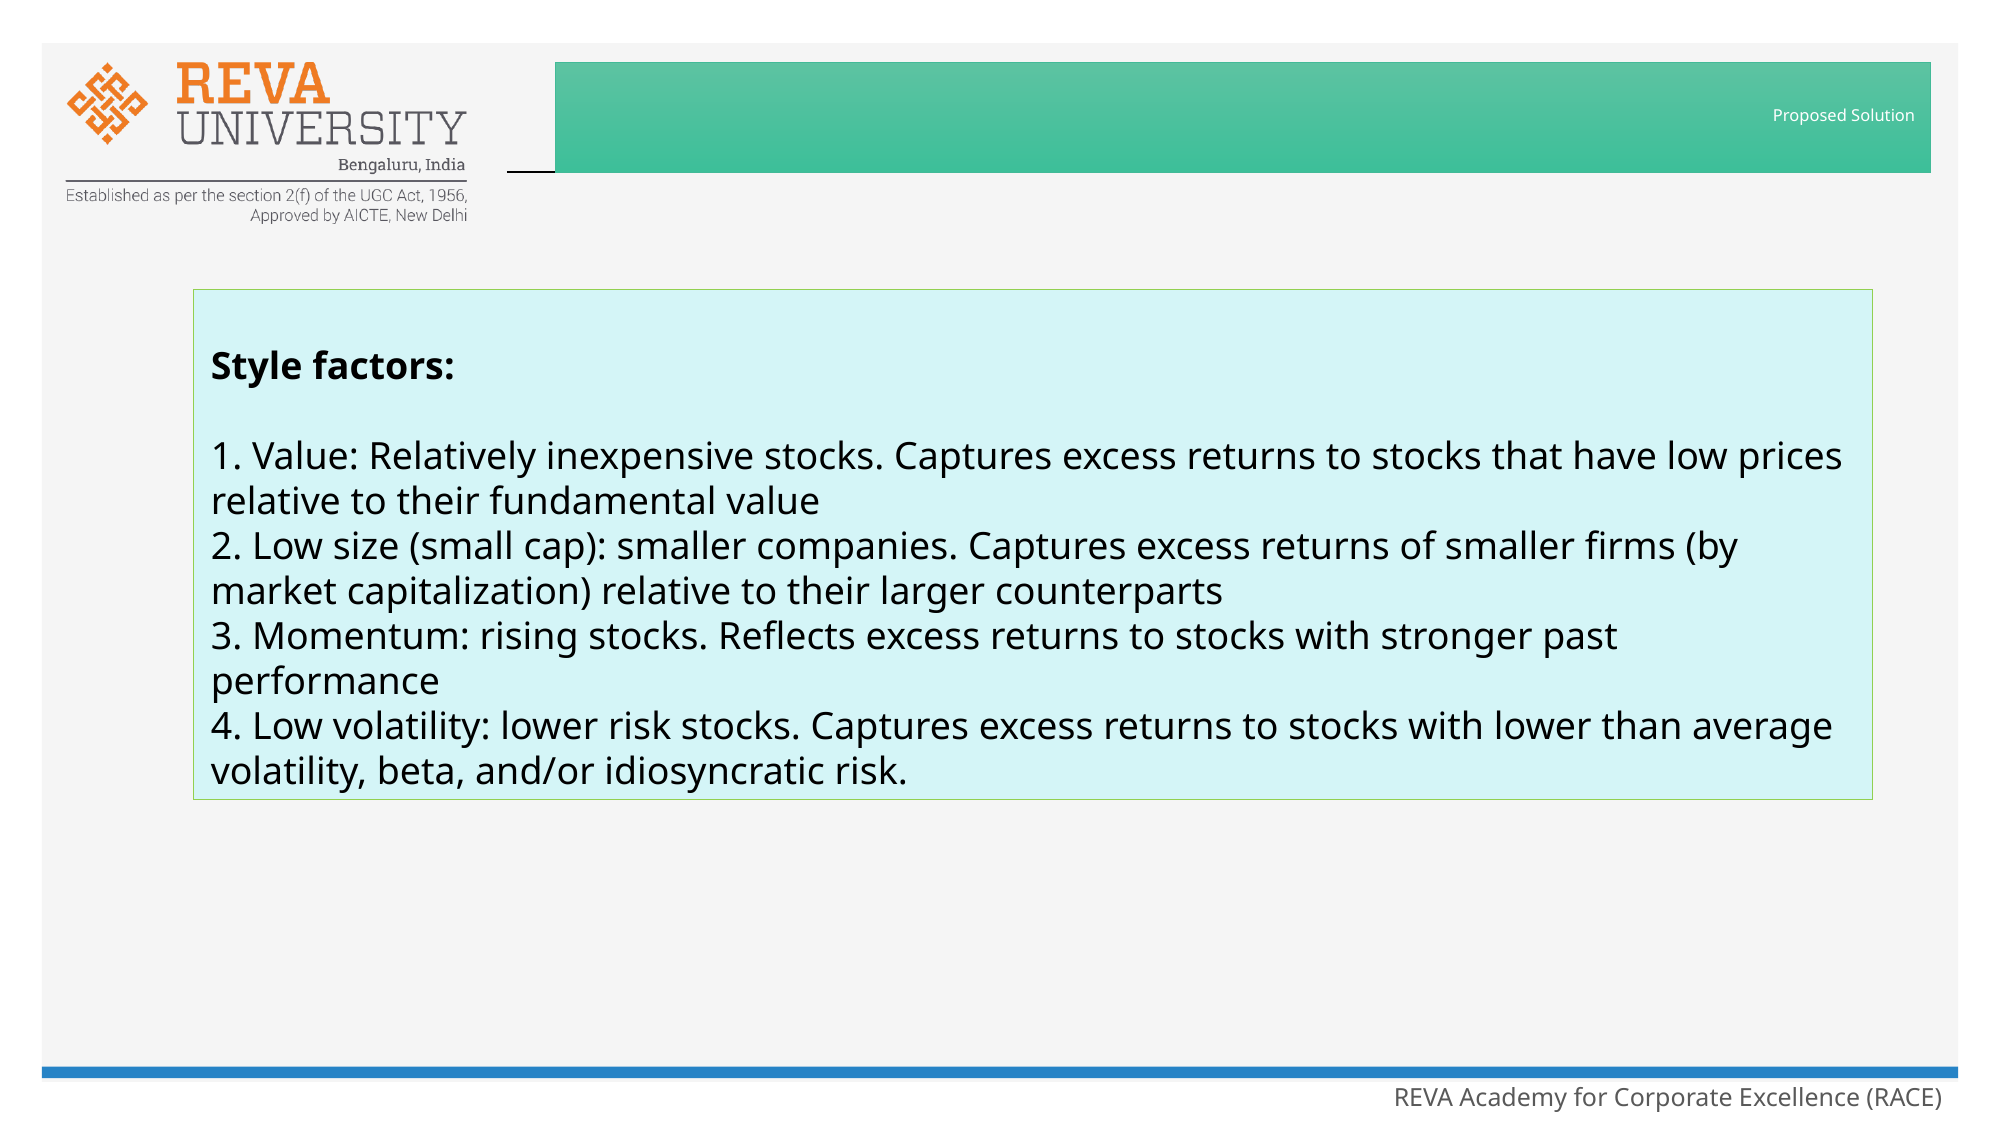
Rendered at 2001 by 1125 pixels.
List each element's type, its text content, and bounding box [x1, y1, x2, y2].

text_box Style factors: 1. Value: Relatively inexpensive stocks. Captures excess returns to stocks that have low prices relative to their fundamental value 2. Low size (small cap): smaller companies. Captures excess returns of smaller firms (by market capitalization) relative to their larger counterparts 3. Momentum: rising stocks. Reflects excess returns to stocks with stronger past performance 4. Low volatility: lower risk stocks. Captures excess returns to stocks with lower than average volatility, beta, and/or idiosyncratic risk. [193, 289, 1873, 800]
title Proposed Solution [555, 62, 1931, 173]
picture [65, 62, 467, 224]
